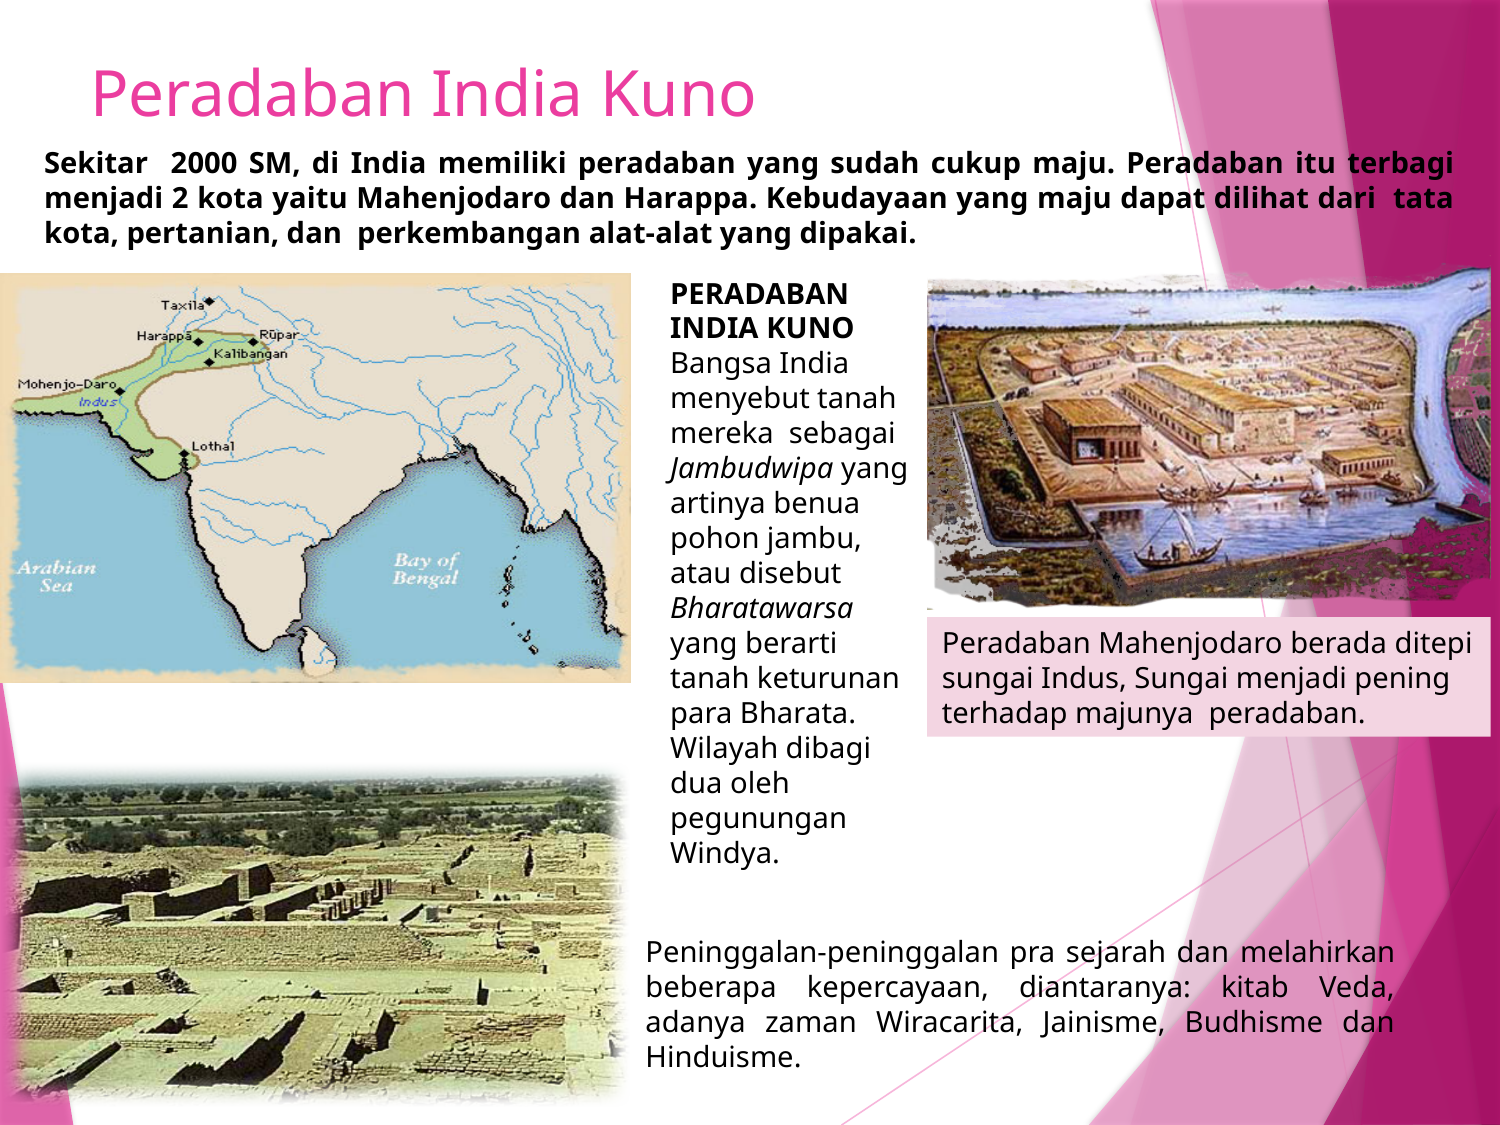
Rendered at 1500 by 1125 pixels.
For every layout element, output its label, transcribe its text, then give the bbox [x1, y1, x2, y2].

text_box PERADABAN INDIA KUNO Bangsa India menyebut tanah mereka sebagai Jambudwipa yang artinya benua pohon jambu, atau disebut Bharatawarsa yang berarti tanah keturunan para Bharata. Wilayah dibagi dua oleh pegunungan Windya. [655, 267, 928, 912]
picture [0, 760, 632, 1108]
picture [926, 254, 1492, 611]
text_box Peninggalan-peninggalan pra sejarah dan melahirkan beberapa kepercayaan, diantaranya: kitab Veda, adanya zaman Wiracarita, Jainisme, Budhisme dan Hinduisme. [635, 925, 1411, 1081]
text_box Sekitar 2000 SM, di India memiliki peradaban yang sudah cukup maju. Peradaban itu terbagi menjadi 2 kota yaitu Mahenjodaro dan Harappa. Kebudayaan yang maju dapat dilihat dari tata kota, pertanian, dan perkembangan alat-alat yang dipakai. [29, 137, 1471, 257]
picture [0, 272, 632, 683]
text_box Peradaban Mahenjodaro berada ditepi sungai Indus, Sungai menjadi pening terhadap majunya peradaban. [927, 617, 1491, 737]
title Peradaban India Kuno [75, 45, 1425, 137]
